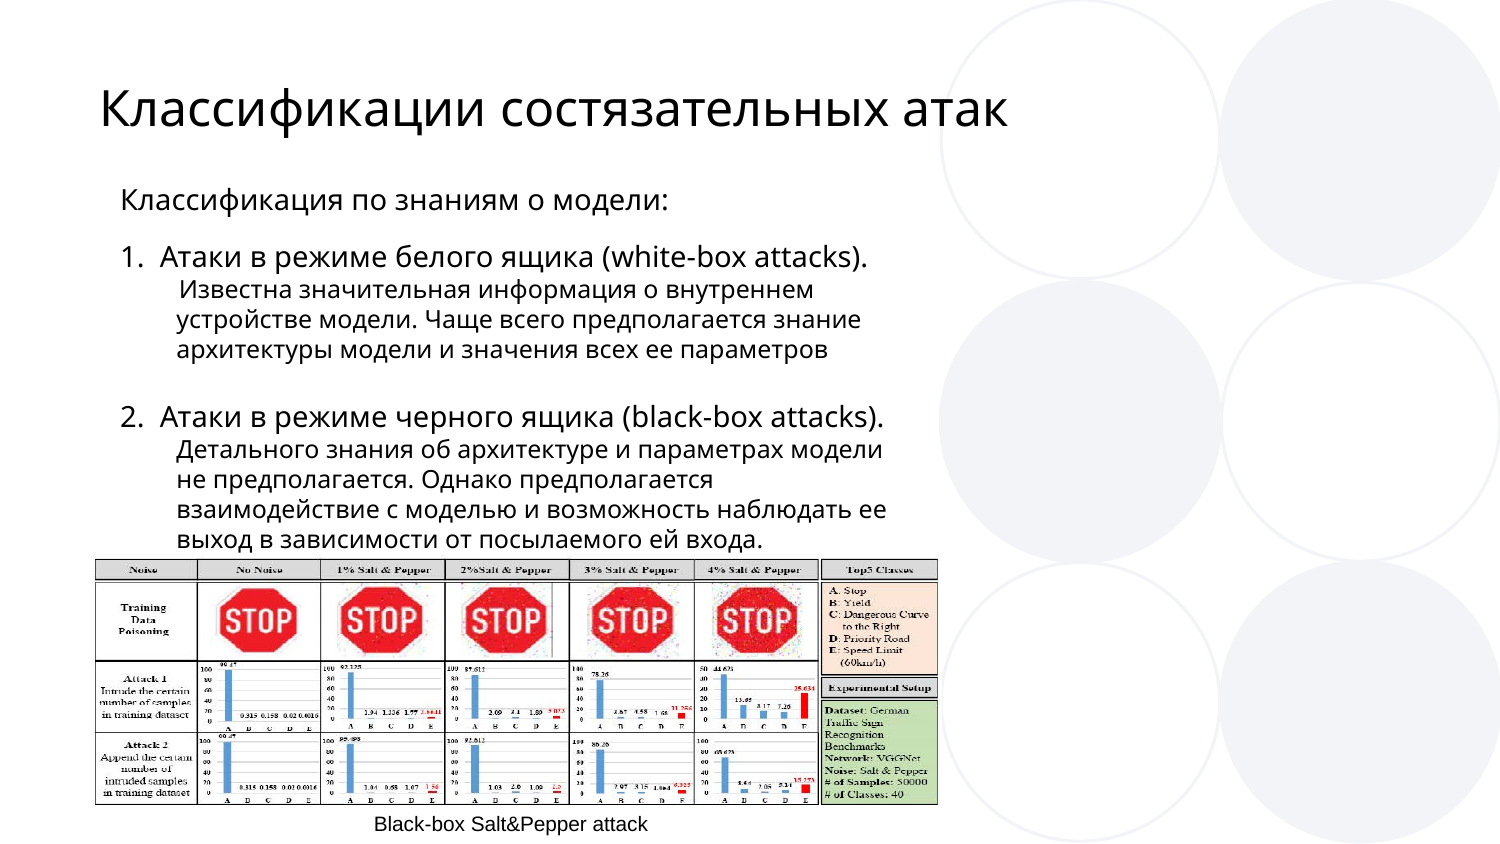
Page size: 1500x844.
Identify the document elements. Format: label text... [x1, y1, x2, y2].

text_box Классификация по знаниям о модели: 1. Атаки в режиме белого ящика (white-box attacks). Известна значительная информация о внутреннем устройстве модели. Чаще всего предполагается знание архитектуры модели и значения всех ее параметров 2. Атаки в режиме черного ящика (black-box attacks). Детального знания об архитектуре и параметрах модели не предполагается. Однако предполагается взаимодействие с моделью и возможность наблюдать ее выход в зависимости от посылаемого ей входа. [105, 173, 921, 552]
picture [91, 554, 943, 809]
text_box Классификации состязательных атак [85, 68, 1025, 144]
text_box Black-box Salt&Pepper attack [359, 816, 664, 844]
